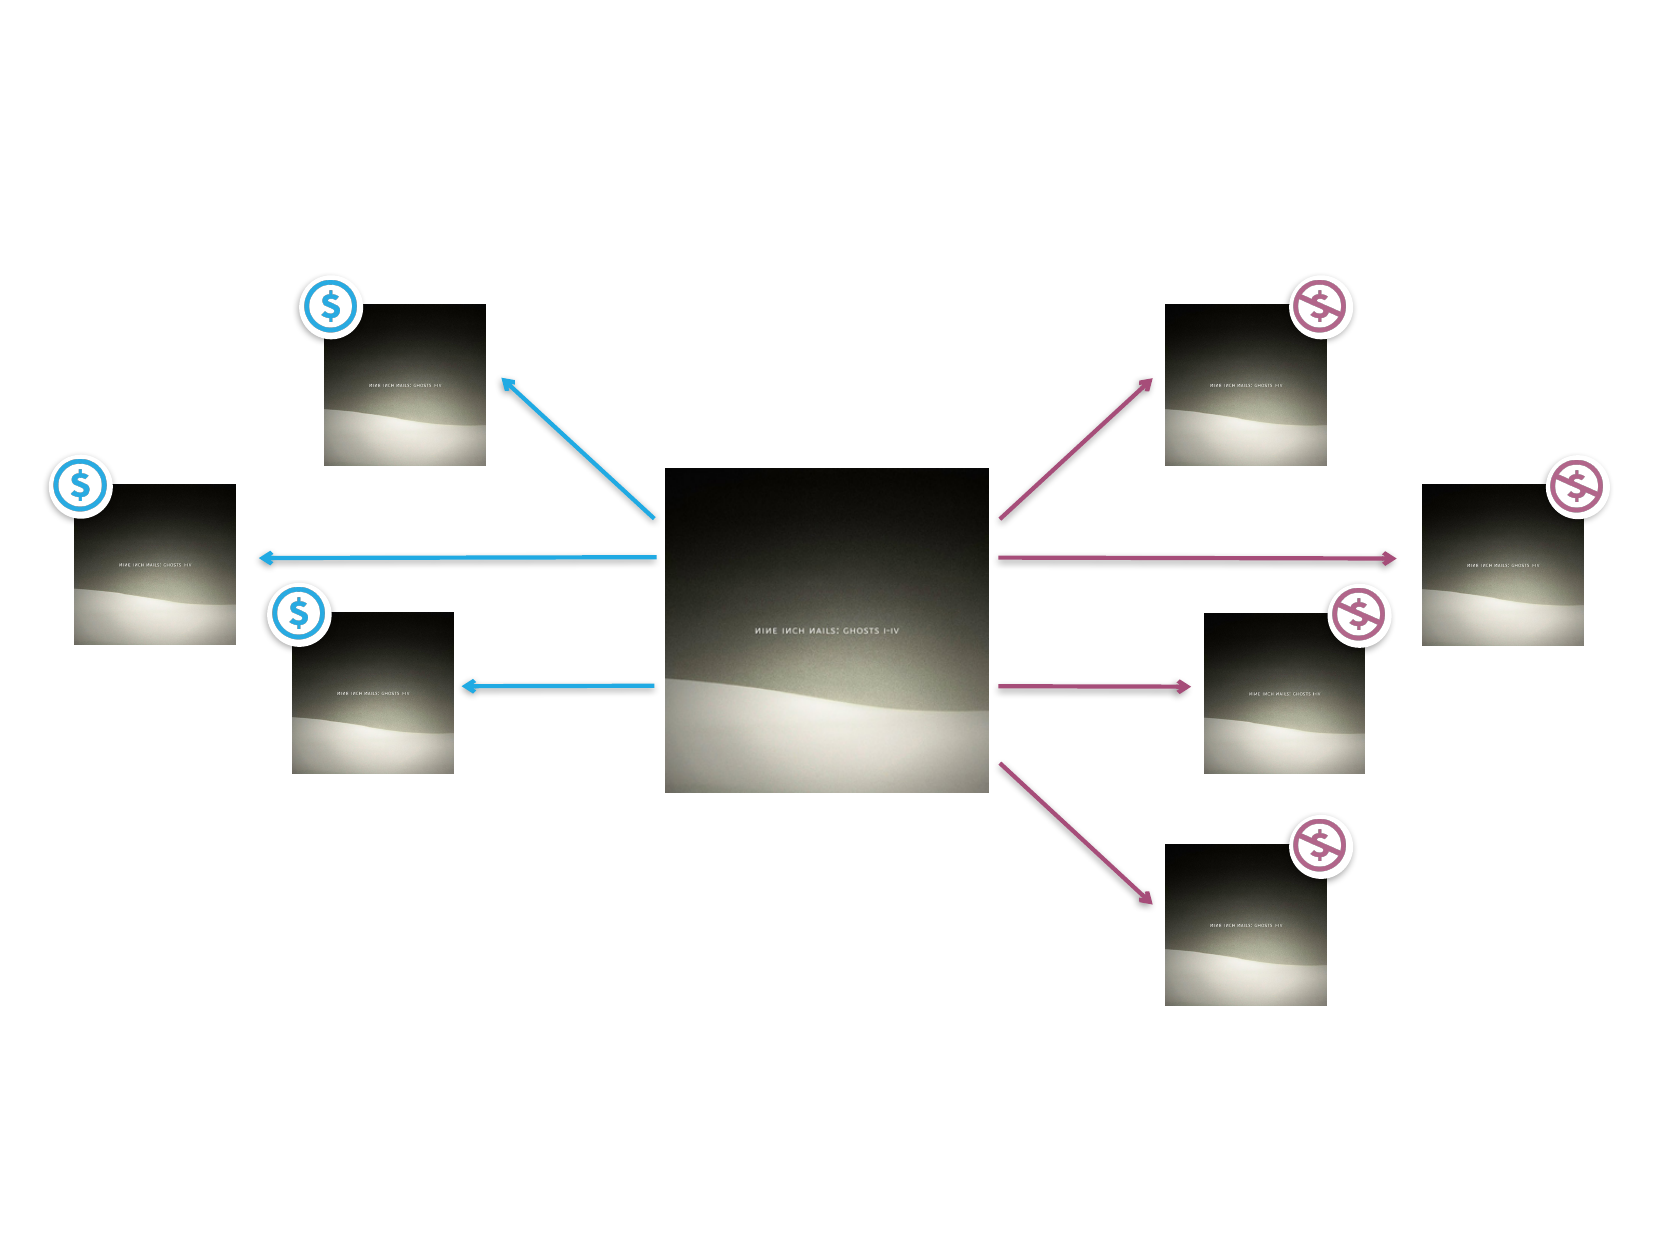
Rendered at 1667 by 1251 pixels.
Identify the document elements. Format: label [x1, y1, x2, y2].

text_box [501, 377, 655, 519]
text_box [266, 582, 454, 774]
text_box [665, 274, 1611, 1006]
text_box [298, 274, 486, 466]
text_box [48, 454, 236, 646]
